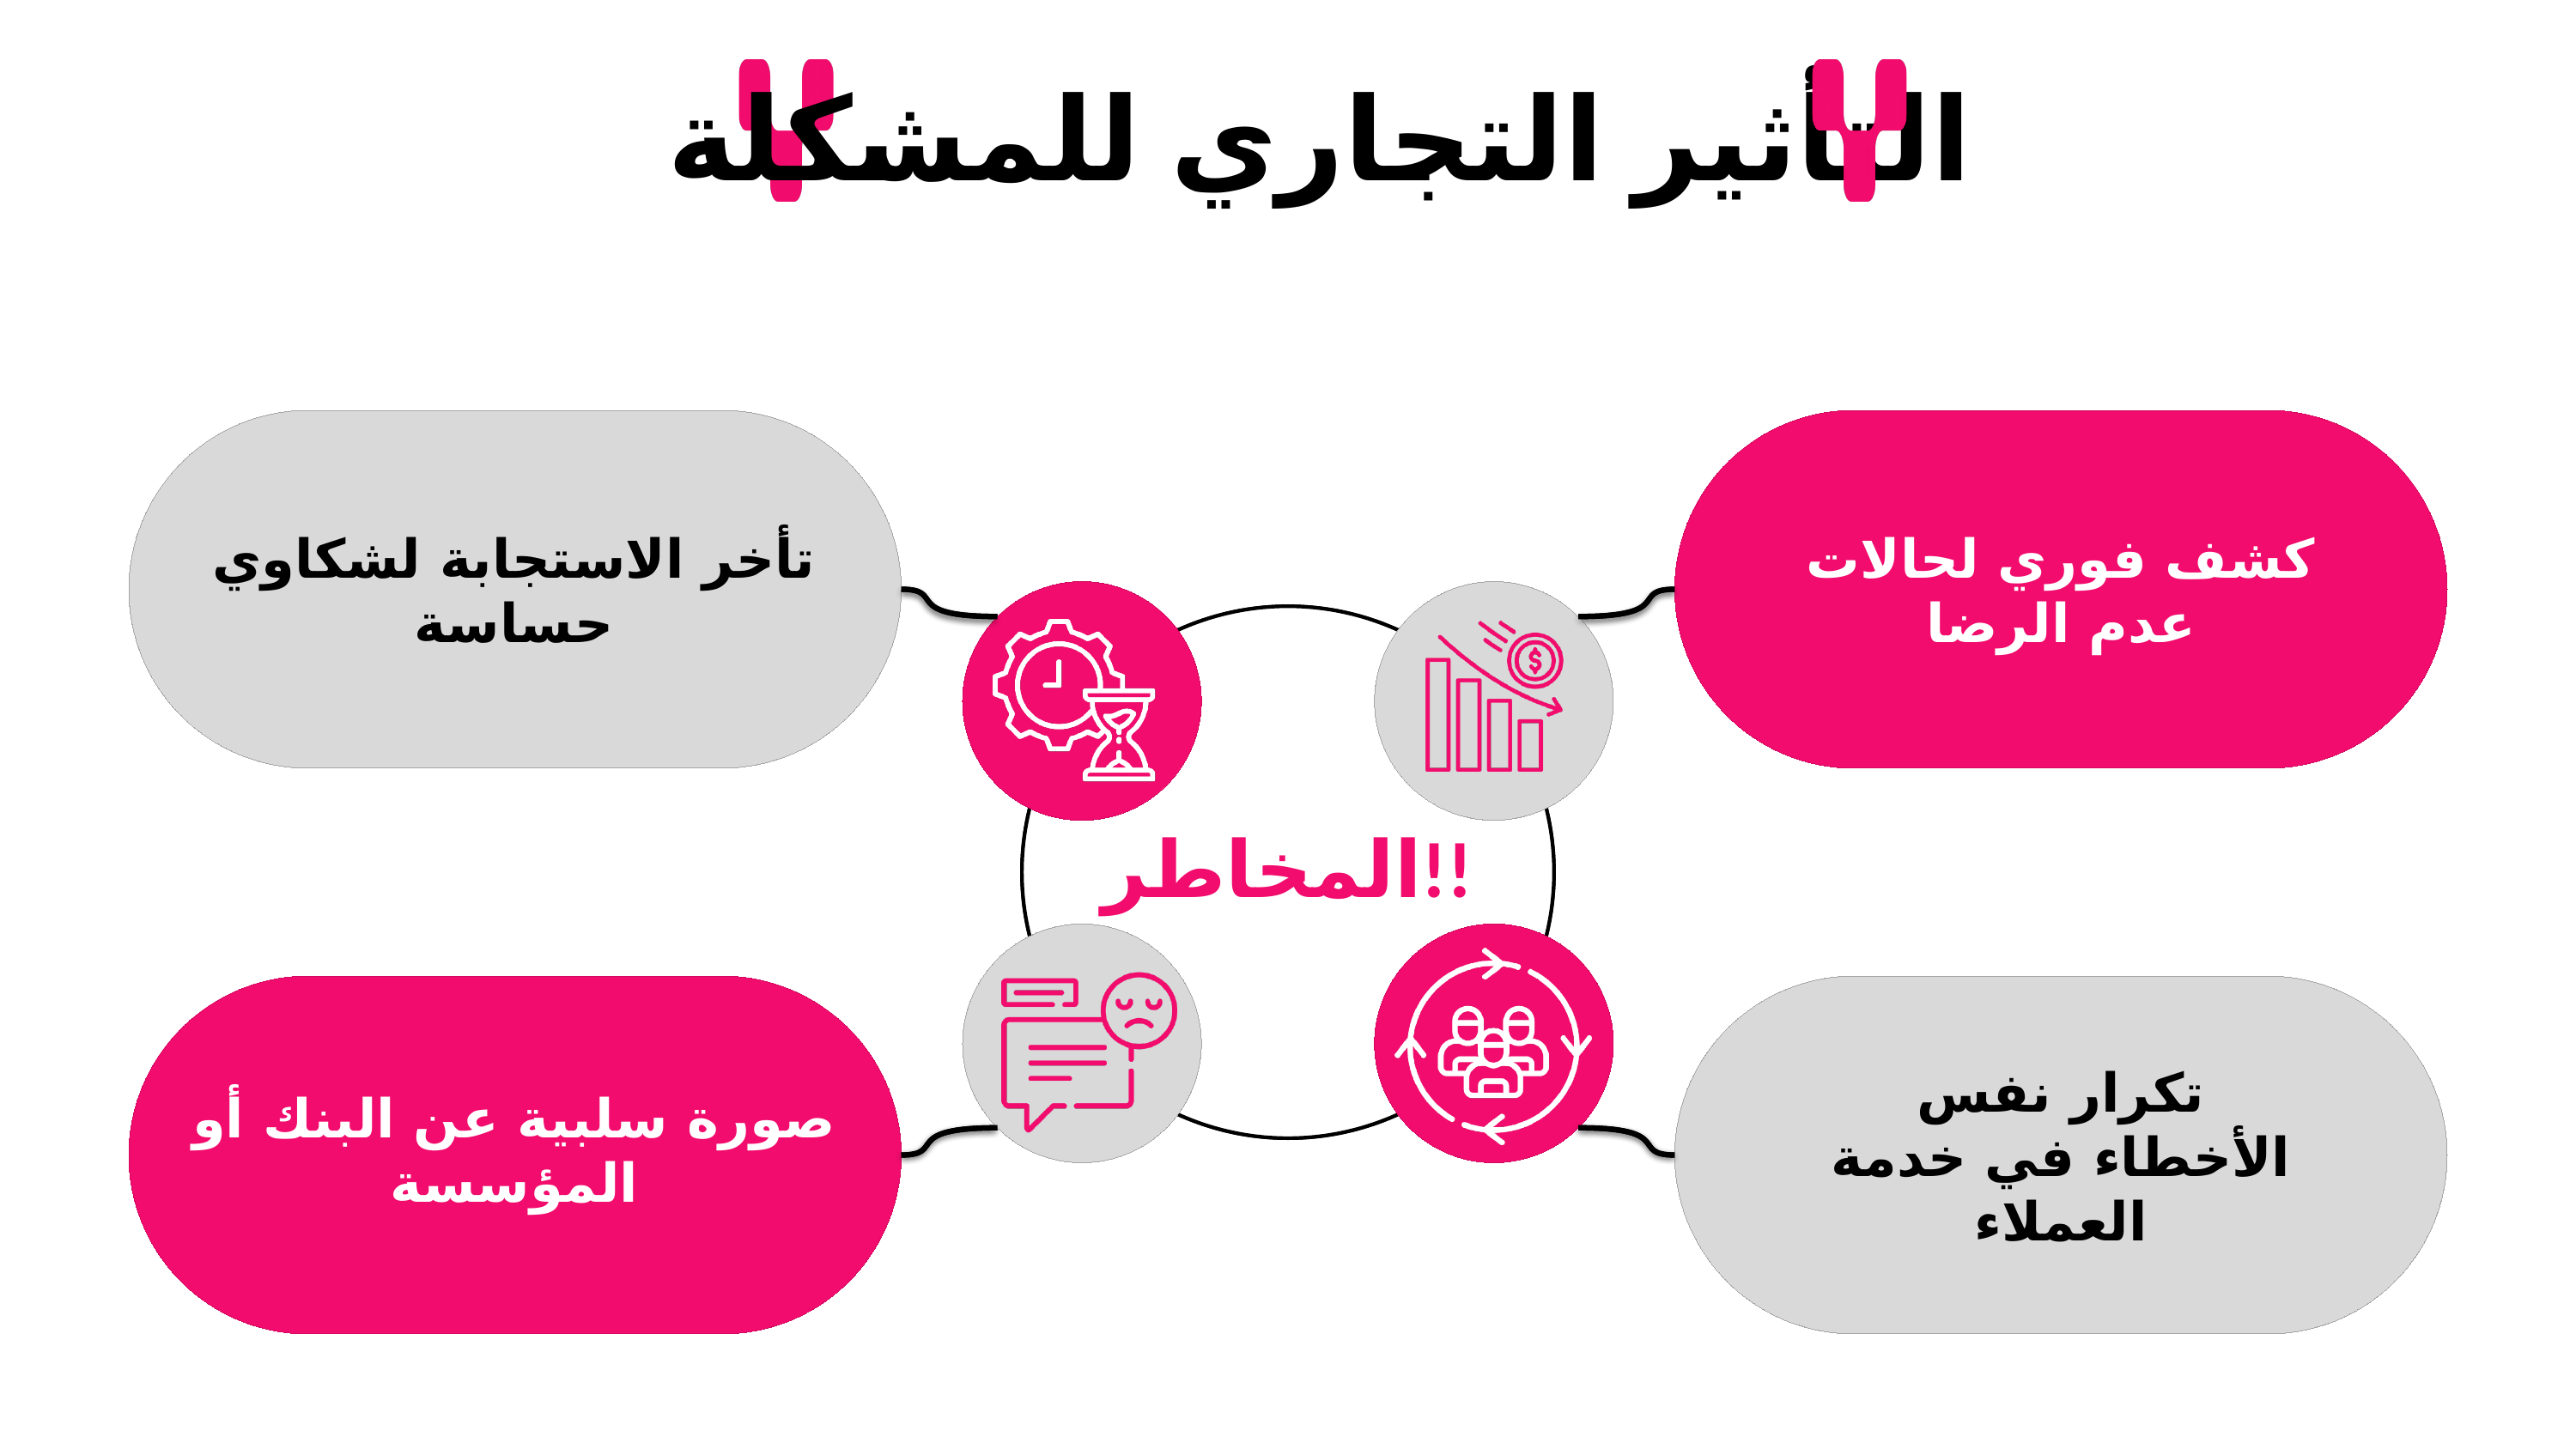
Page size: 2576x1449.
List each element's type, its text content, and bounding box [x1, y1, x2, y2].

picture [1001, 964, 1177, 1141]
text_box [1812, 59, 1907, 203]
picture [990, 616, 1157, 784]
picture [1418, 620, 1570, 772]
picture [1394, 948, 1593, 1146]
text_box [738, 59, 834, 66]
text_box التأثير التجاري للمشكلة [161, 66, 1812, 203]
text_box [128, 409, 2448, 1335]
text_box التأثير التجاري للمشكلة [1907, 66, 2480, 203]
